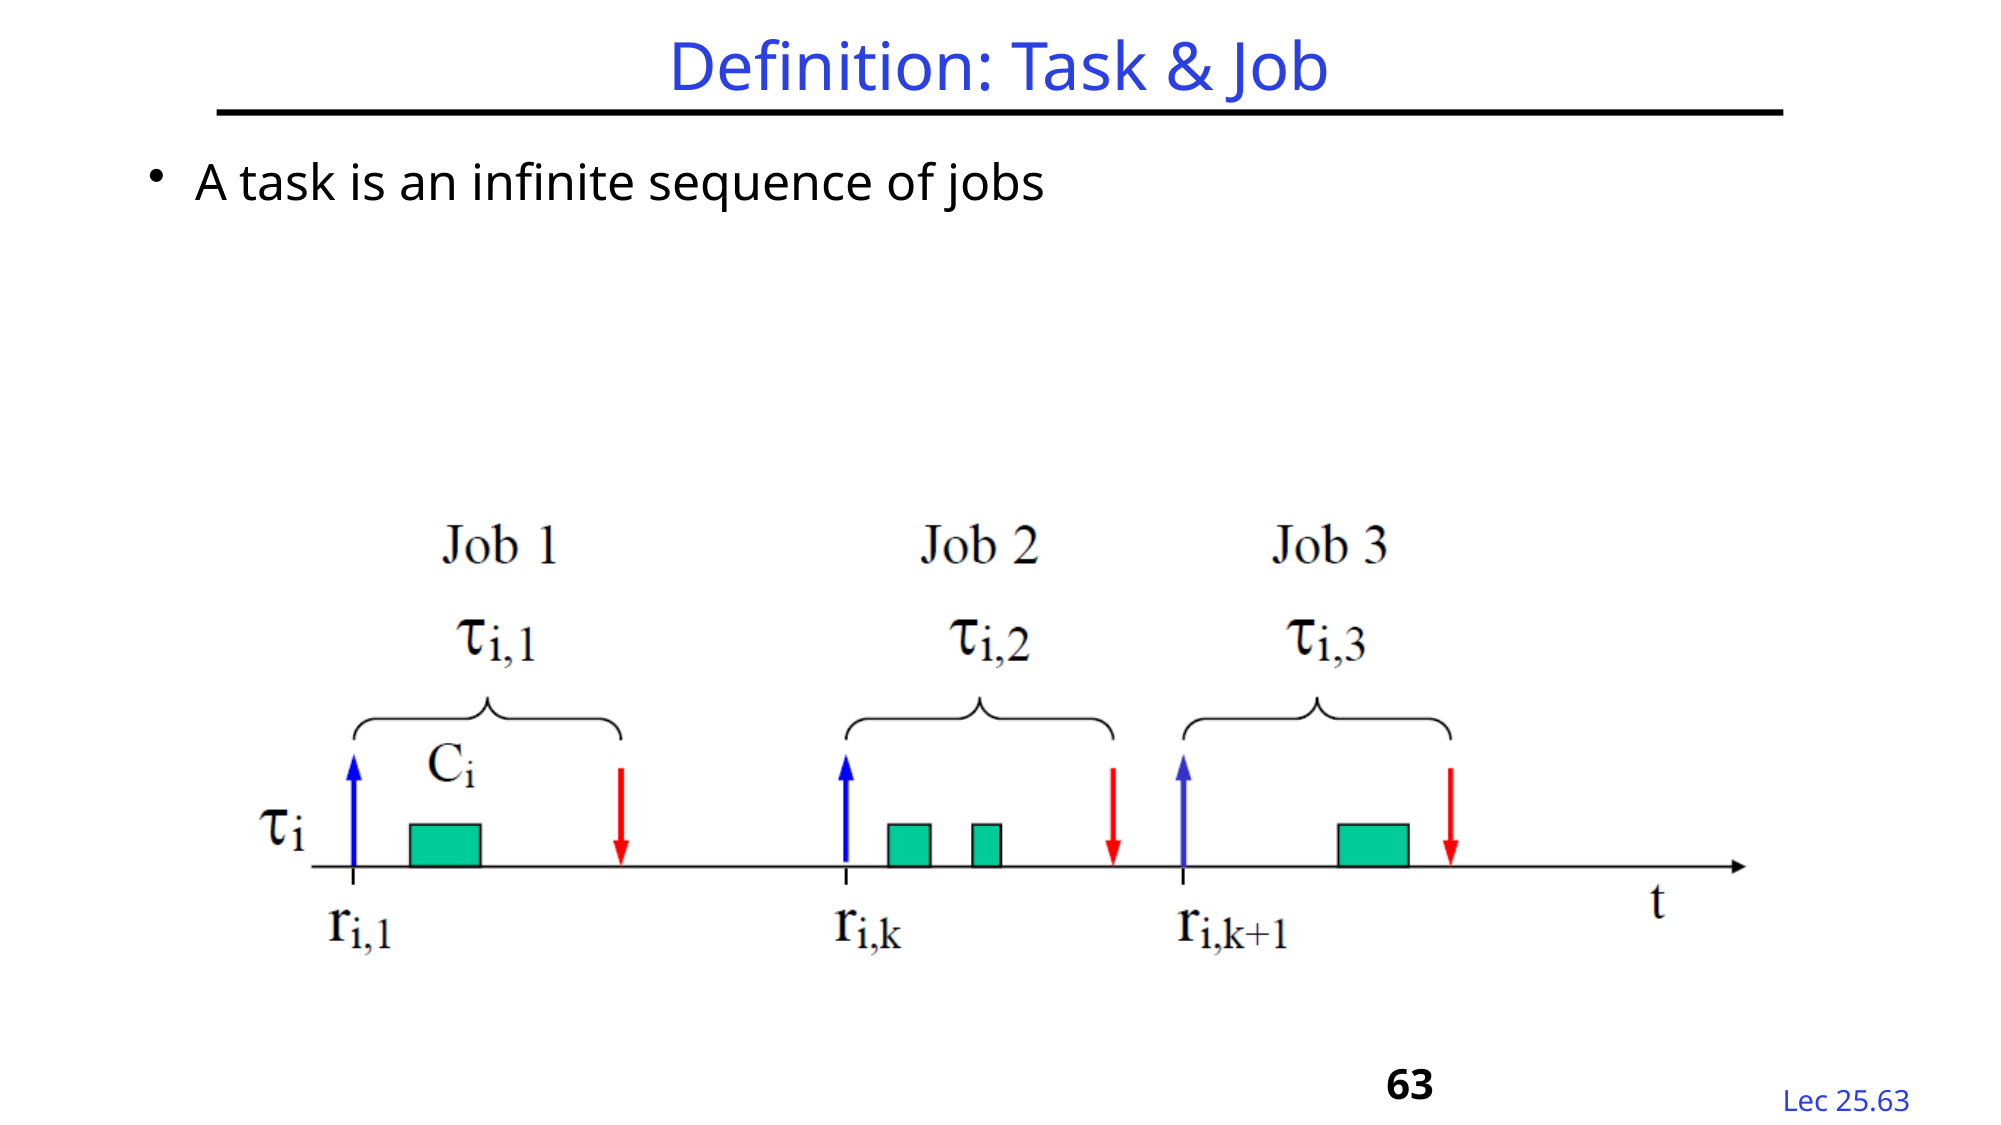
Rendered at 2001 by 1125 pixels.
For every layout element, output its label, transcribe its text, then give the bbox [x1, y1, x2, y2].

title Definition: Task & Job [216, 24, 1784, 113]
picture [249, 518, 1748, 969]
list A task is an infinite sequence of jobs [133, 149, 1867, 988]
slide_number 63 [1136, 1050, 1450, 1125]
